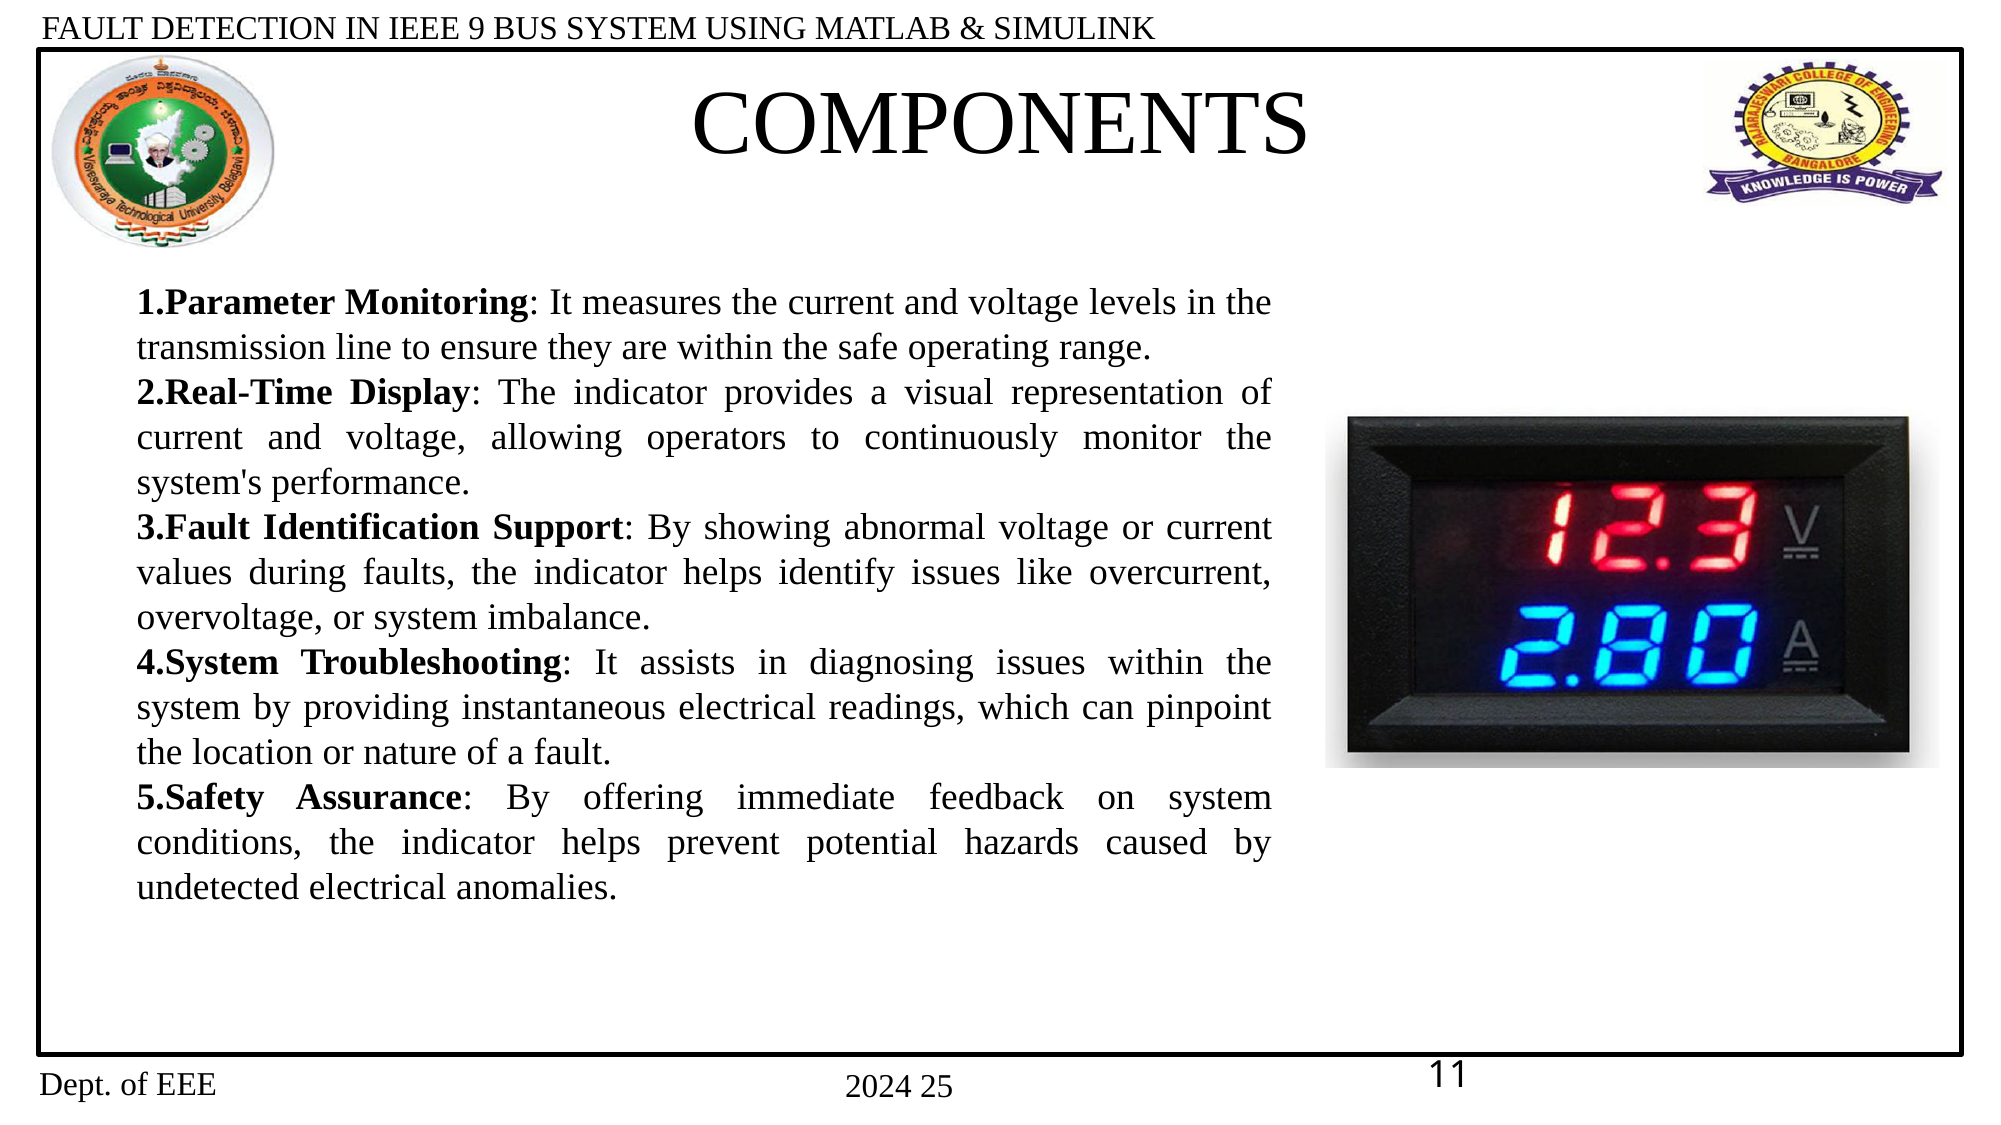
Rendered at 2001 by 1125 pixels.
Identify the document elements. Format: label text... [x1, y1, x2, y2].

slide_number 11 [1412, 1042, 1863, 1103]
title COMPONENTS [137, 59, 1863, 250]
picture [51, 54, 275, 248]
picture [1863, 59, 1947, 206]
picture [1324, 394, 1941, 768]
text_box Parameter Monitoring: It measures the current and voltage levels in the transmission line to ensure they are within the safe operating range. Real-Time Display: The indicator provides a visual representation of current and voltage, allowing operators to continuously monitor the system's performance. Fault Identification Support: By showing abnormal voltage or current values during faults, the indicator helps identify issues like overcurrent, overvoltage, or system imbalance. System Troubleshooting: It assists in diagnosing issues within the system by providing instantaneous electrical readings, which can pinpoint the location or nature of a fault. Safety Assurance: By offering immediate feedback on system conditions, the indicator helps prevent potential hazards caused by undetected electrical anomalies. [121, 269, 1289, 915]
